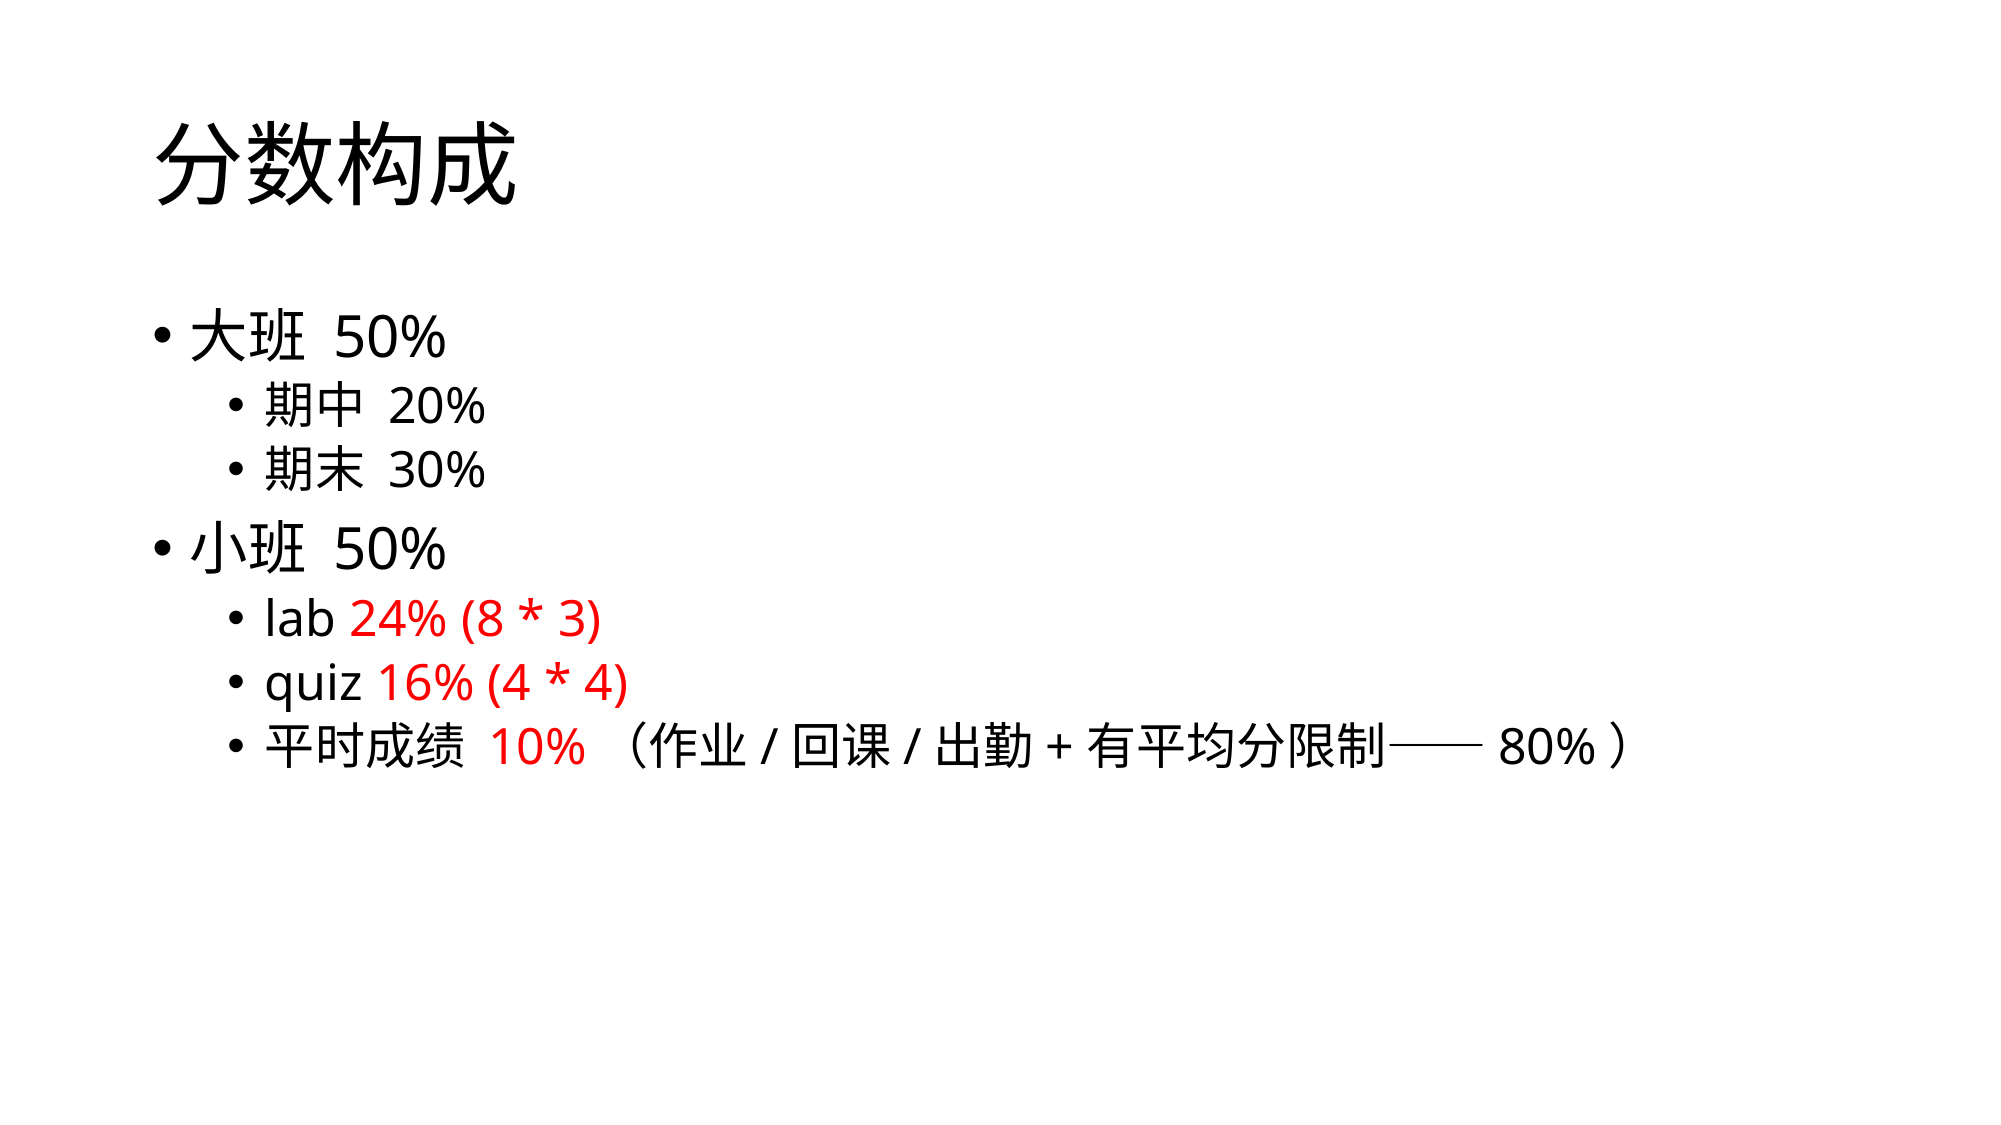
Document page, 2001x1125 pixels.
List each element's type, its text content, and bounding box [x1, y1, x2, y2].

list 大班 50% 期中 20% 期末 30% 小班 50% lab 24% (8 * 3) quiz 16% (4 * 4) 平时成绩 10%（作业/回课/出勤+有平均分限制——80%） [137, 299, 1863, 1014]
title 分数构成 [137, 59, 1863, 278]
